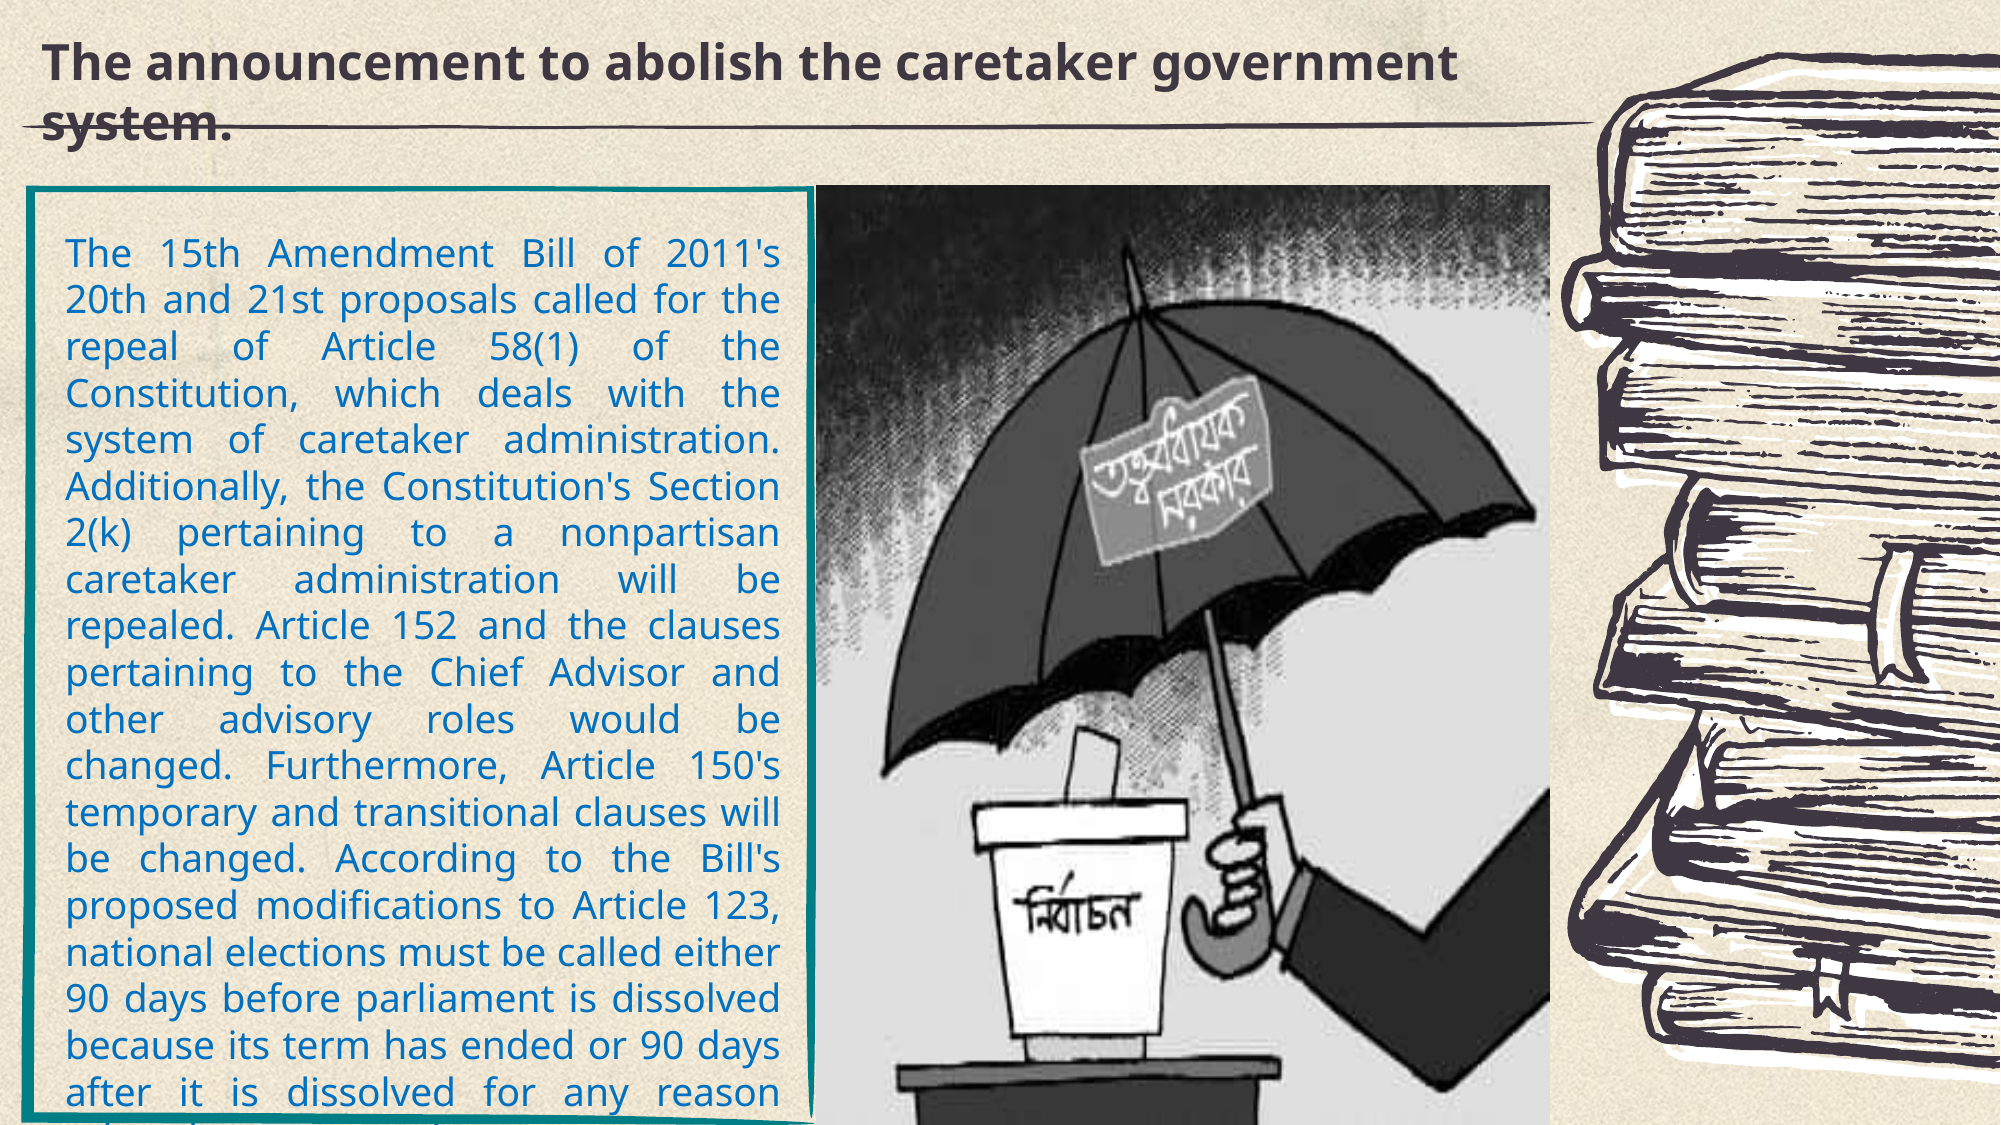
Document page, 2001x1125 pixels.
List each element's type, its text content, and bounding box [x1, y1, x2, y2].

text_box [1575, 1078, 2000, 1086]
list The 15th Amendment Bill of 2011's 20th and 21st proposals called for the repeal of Article 58(1) of the Constitution, which deals with the system of caretaker administration. Additionally, the Constitution's Section 2(k) pertaining to a nonpartisan caretaker administration will be repealed. Article 152 and the clauses pertaining to the Chief Advisor and other advisory roles would be changed. Furthermore, Article 150's temporary and transitional clauses will be changed. According to the Bill's proposed modifications to Article 123, national elections must be called either 90 days before parliament is dissolved because its term has ended or 90 days after it is dissolved for any reason other than term expiry. [44, 208, 801, 1121]
title The announcement to abolish the caretaker government system. [21, 126, 1553, 137]
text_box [1558, 51, 2000, 1070]
text_box [21, 121, 1553, 130]
text_box [21, 185, 814, 1125]
picture [0, 0, 2001, 1125]
title The announcement to abolish the caretaker government system. [21, 10, 1574, 126]
